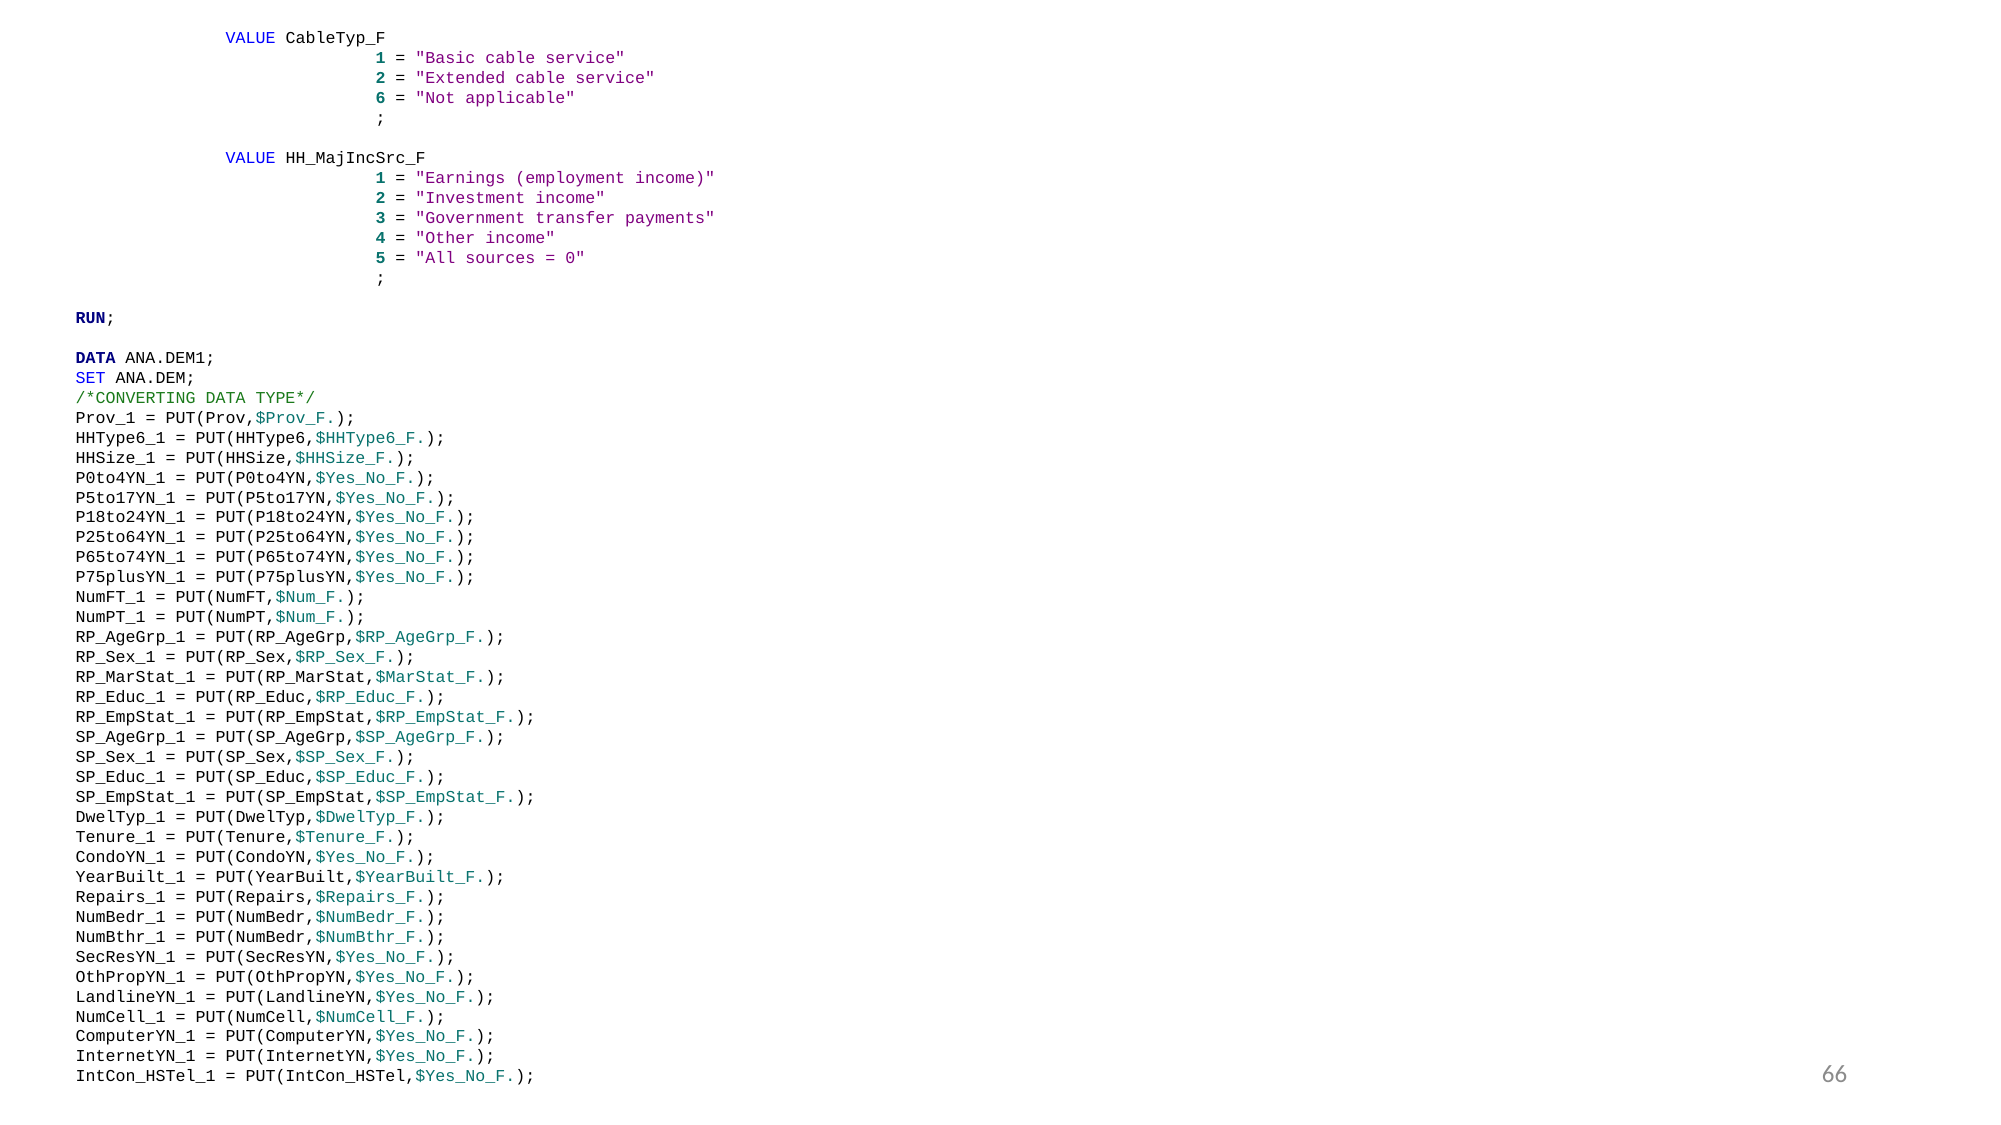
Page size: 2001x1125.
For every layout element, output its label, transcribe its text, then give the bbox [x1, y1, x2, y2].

text_box VALUE CableTyp_F 1 = "Basic cable service" 2 = "Extended cable service" 6 = "Not applicable" ; VALUE HH_MajIncSrc_F 1 = "Earnings (employment income)" 2 = "Investment income" 3 = "Government transfer payments" 4 = "Other income" 5 = "All sources = 0" ; RUN; DATA ANA.DEM1; SET ANA.DEM; /*CONVERTING DATA TYPE*/ Prov_1 = PUT(Prov,$Prov_F.); HHType6_1 = PUT(HHType6,$HHType6_F.); HHSize_1 = PUT(HHSize,$HHSize_F.); P0to4YN_1 = PUT(P0to4YN,$Yes_No_F.); P5to17YN_1 = PUT(P5to17YN,$Yes_No_F.); P18to24YN_1 = PUT(P18to24YN,$Yes_No_F.); P25to64YN_1 = PUT(P25to64YN,$Yes_No_F.); P65to74YN_1 = PUT(P65to74YN,$Yes_No_F.); P75plusYN_1 = PUT(P75plusYN,$Yes_No_F.); NumFT_1 = PUT(NumFT,$Num_F.); NumPT_1 = PUT(NumPT,$Num_F.); RP_AgeGrp_1 = PUT(RP_AgeGrp,$RP_AgeGrp_F.); RP_Sex_1 = PUT(RP_Sex,$RP_Sex_F.); RP_MarStat_1 = PUT(RP_MarStat,$MarStat_F.); RP_Educ_1 = PUT(RP_Educ,$RP_Educ_F.); RP_EmpStat_1 = PUT(RP_EmpStat,$RP_EmpStat_F.); SP_AgeGrp_1 = PUT(SP_AgeGrp,$SP_AgeGrp_F.); SP_Sex_1 = PUT(SP_Sex,$SP_Sex_F.); SP_Educ_1 = PUT(SP_Educ,$SP_Educ_F.); SP_EmpStat_1 = PUT(SP_EmpStat,$SP_EmpStat_F.); DwelTyp_1 = PUT(DwelTyp,$DwelTyp_F.); Tenure_1 = PUT(Tenure,$Tenure_F.); CondoYN_1 = PUT(CondoYN,$Yes_No_F.); YearBuilt_1 = PUT(YearBuilt,$YearBuilt_F.); Repairs_1 = PUT(Repairs,$Repairs_F.); NumBedr_1 = PUT(NumBedr,$NumBedr_F.); NumBthr_1 = PUT(NumBedr,$NumBthr_F.); SecResYN_1 = PUT(SecResYN,$Yes_No_F.); OthPropYN_1 = PUT(OthPropYN,$Yes_No_F.); LandlineYN_1 = PUT(LandlineYN,$Yes_No_F.); NumCell_1 = PUT(NumCell,$NumCell_F.); ComputerYN_1 = PUT(ComputerYN,$Yes_No_F.); InternetYN_1 = PUT(InternetYN,$Yes_No_F.); IntCon_HSTel_1 = PUT(IntCon_HSTel,$Yes_No_F.); [60, 0, 2000, 1125]
